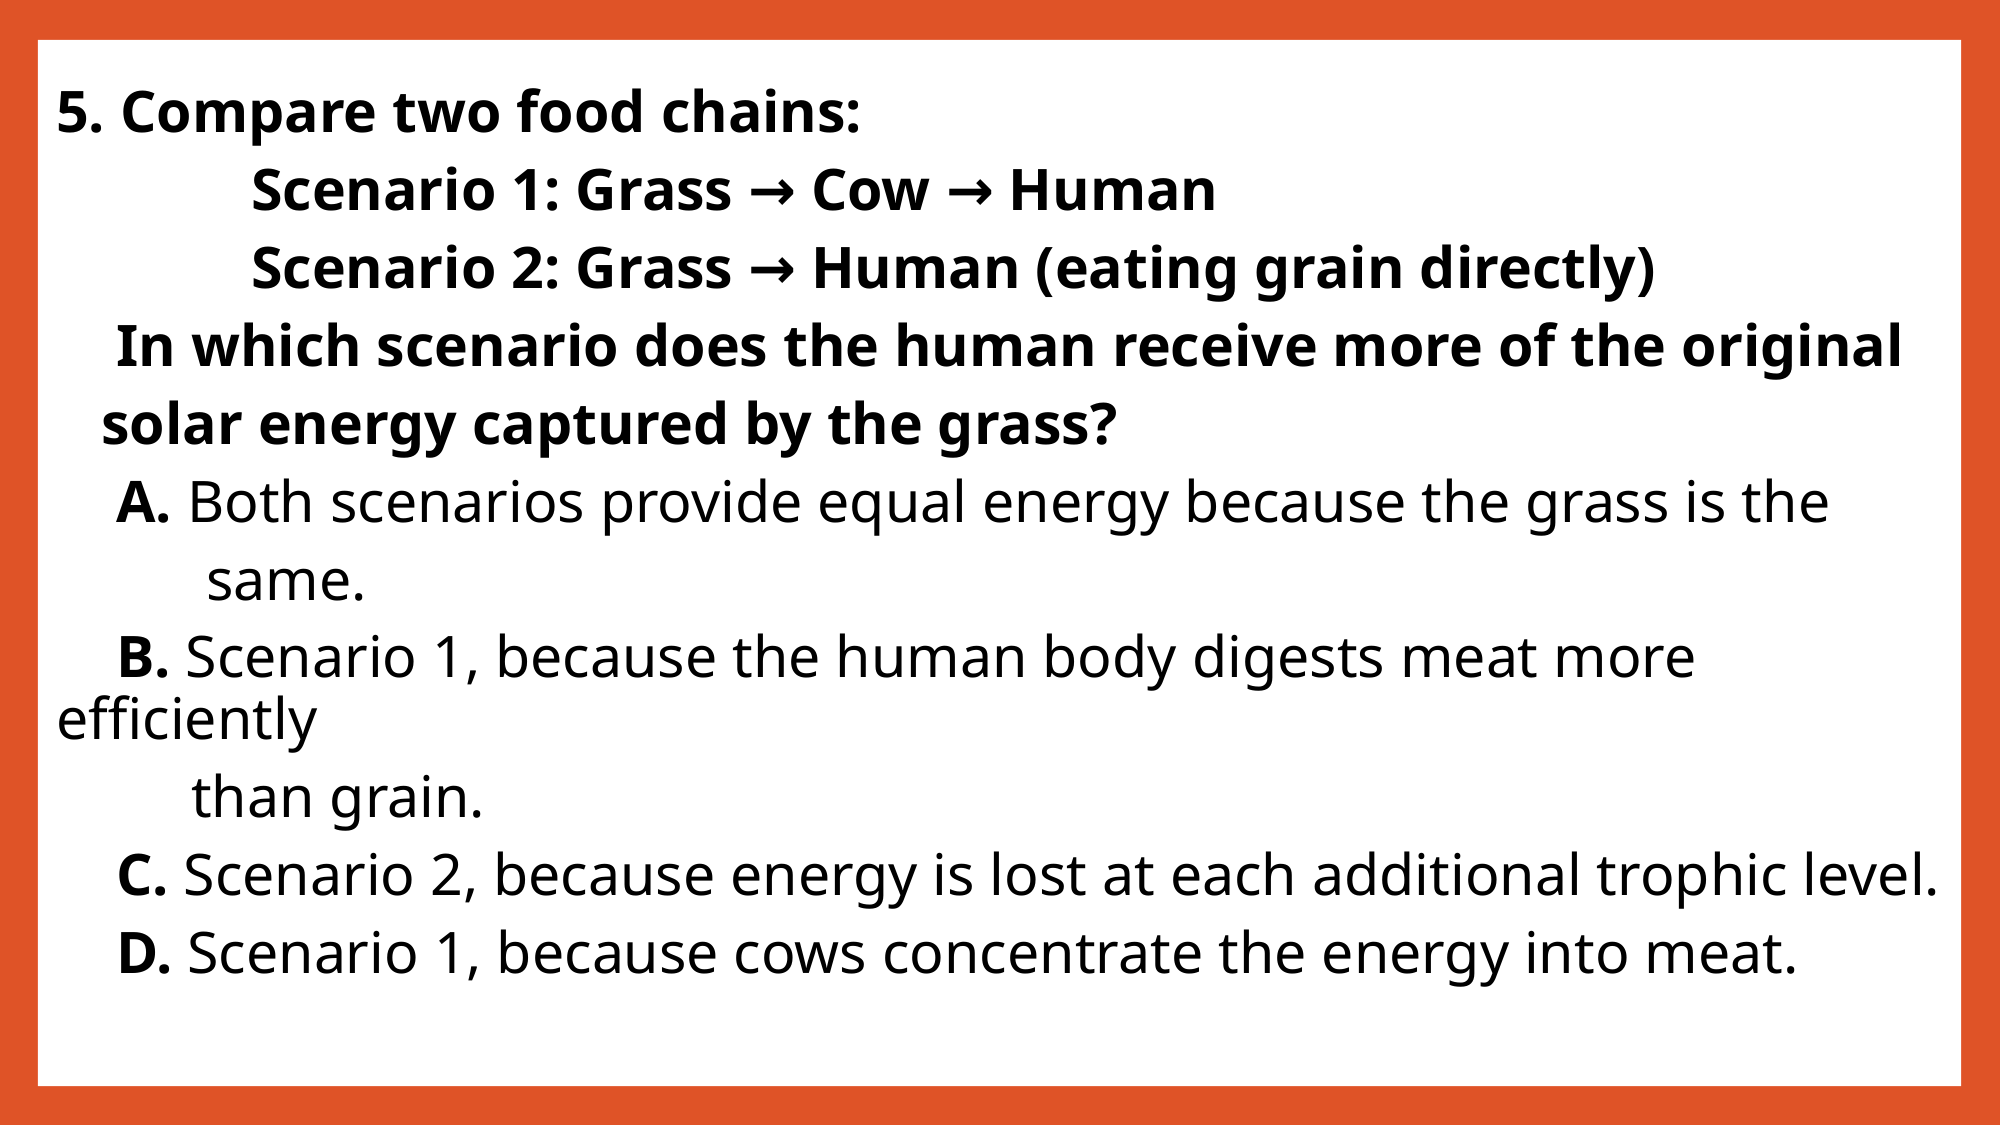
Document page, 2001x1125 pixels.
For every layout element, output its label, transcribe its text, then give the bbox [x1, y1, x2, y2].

list 5. Compare two food chains: Scenario 1: Grass → Cow → Human Scenario 2: Grass → Human (eating grain directly) In which scenario does the human receive more of the original solar energy captured by the grass? A. Both scenarios provide equal energy because the grass is the same. B. Scenario 1, because the human body digests meat more efficiently than grain. C. Scenario 2, because energy is lost at each additional trophic level. D. Scenario 1, because cows concentrate the energy into meat. [41, 76, 1963, 1085]
